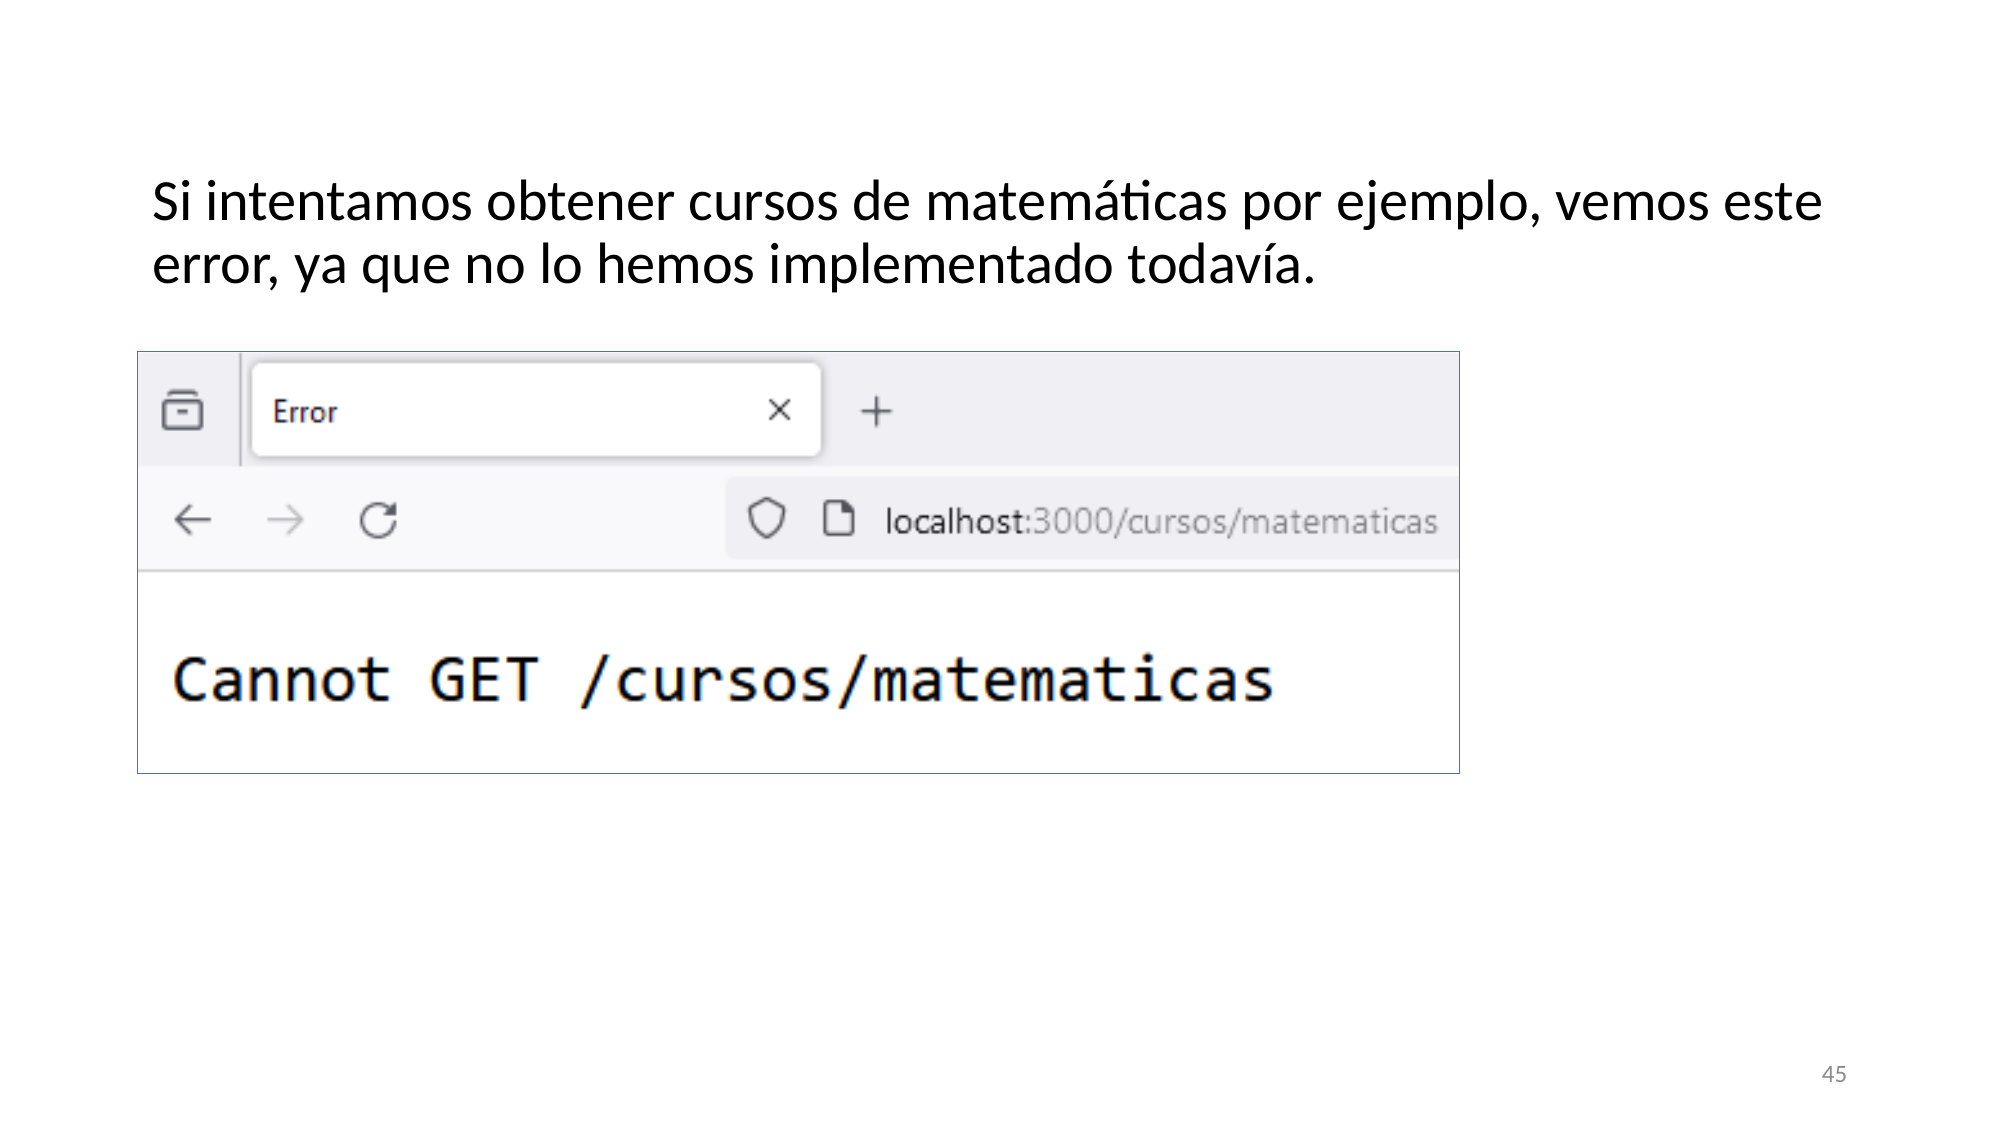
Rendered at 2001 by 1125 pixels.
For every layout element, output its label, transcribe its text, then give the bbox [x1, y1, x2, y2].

slide_number 45 [1412, 1042, 1863, 1103]
list Si intentamos obtener cursos de matemáticas por ejemplo, vemos este error, ya que no lo hemos implementado todavía. [137, 162, 1863, 1014]
picture [137, 351, 1460, 774]
